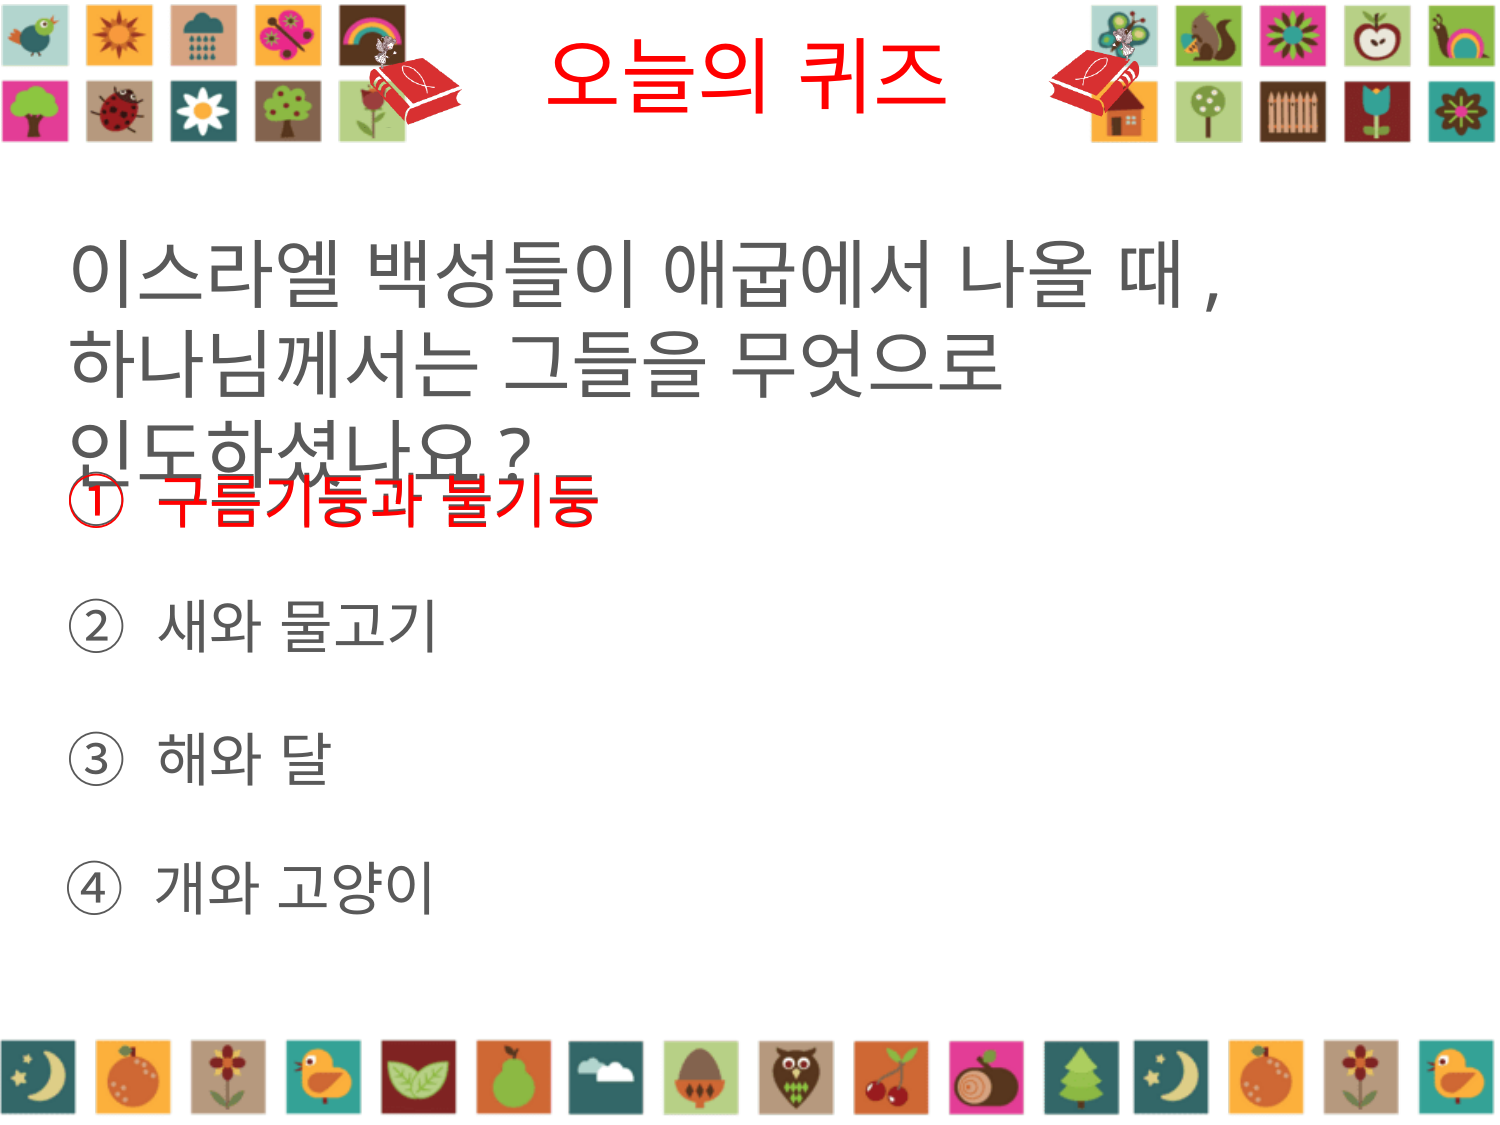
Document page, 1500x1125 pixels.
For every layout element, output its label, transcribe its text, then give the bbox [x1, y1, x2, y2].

picture [1017, 3, 1500, 150]
text_box 오늘의 퀴즈 [425, 16, 1078, 131]
picture [0, 3, 494, 150]
text_box 이스라엘 백성들이 애굽에서 나올 때, 하나님께서는 그들을 무엇으로 인도하셨나요? [53, 219, 1436, 456]
text_box ④ 개와 고양이 [50, 844, 1480, 930]
text_box ③ 해와 달 [53, 716, 1483, 801]
text_box ② 새와 물고기 [53, 582, 1436, 668]
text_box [0, 1028, 1500, 1118]
text_box ① 구름기둥과 불기둥 [53, 457, 1483, 543]
